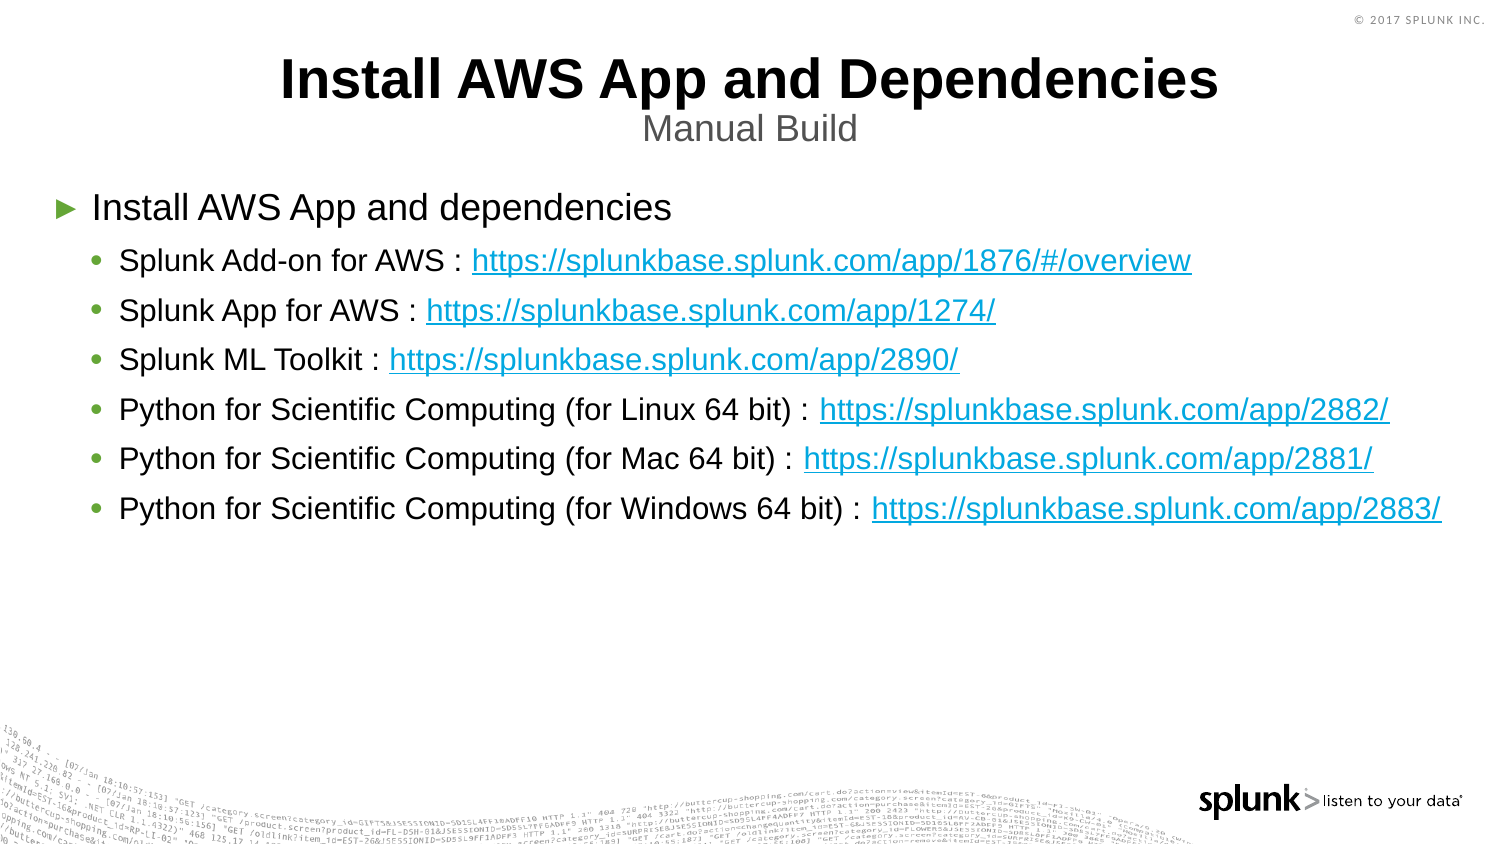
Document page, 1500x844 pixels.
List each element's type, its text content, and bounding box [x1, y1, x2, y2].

title Install AWS App and Dependencies [56, 38, 1444, 93]
picture [0, 0, 1500, 844]
subtitle Manual Build [56, 108, 1444, 142]
list Install AWS App and dependencies Splunk Add-on for AWS : https://splunkbase.splunk.com/app/1876/#/overview Splunk App for AWS : https://splunkbase.splunk.com/app/1274/ Splunk ML Toolkit : https://splunkbase.splunk.com/app/2890/ Python for Scientific Computing (for Linux 64 bit) : https://splunkbase.splunk.com/app/2882/ Python for Scientific Computing (for Mac 64 bit) : https://splunkbase.splunk.com/app/2881/ Python for Scientific Computing (for Windows 64 bit) : https://splunkbase.splunk.com/app/2883/ [56, 157, 1444, 727]
